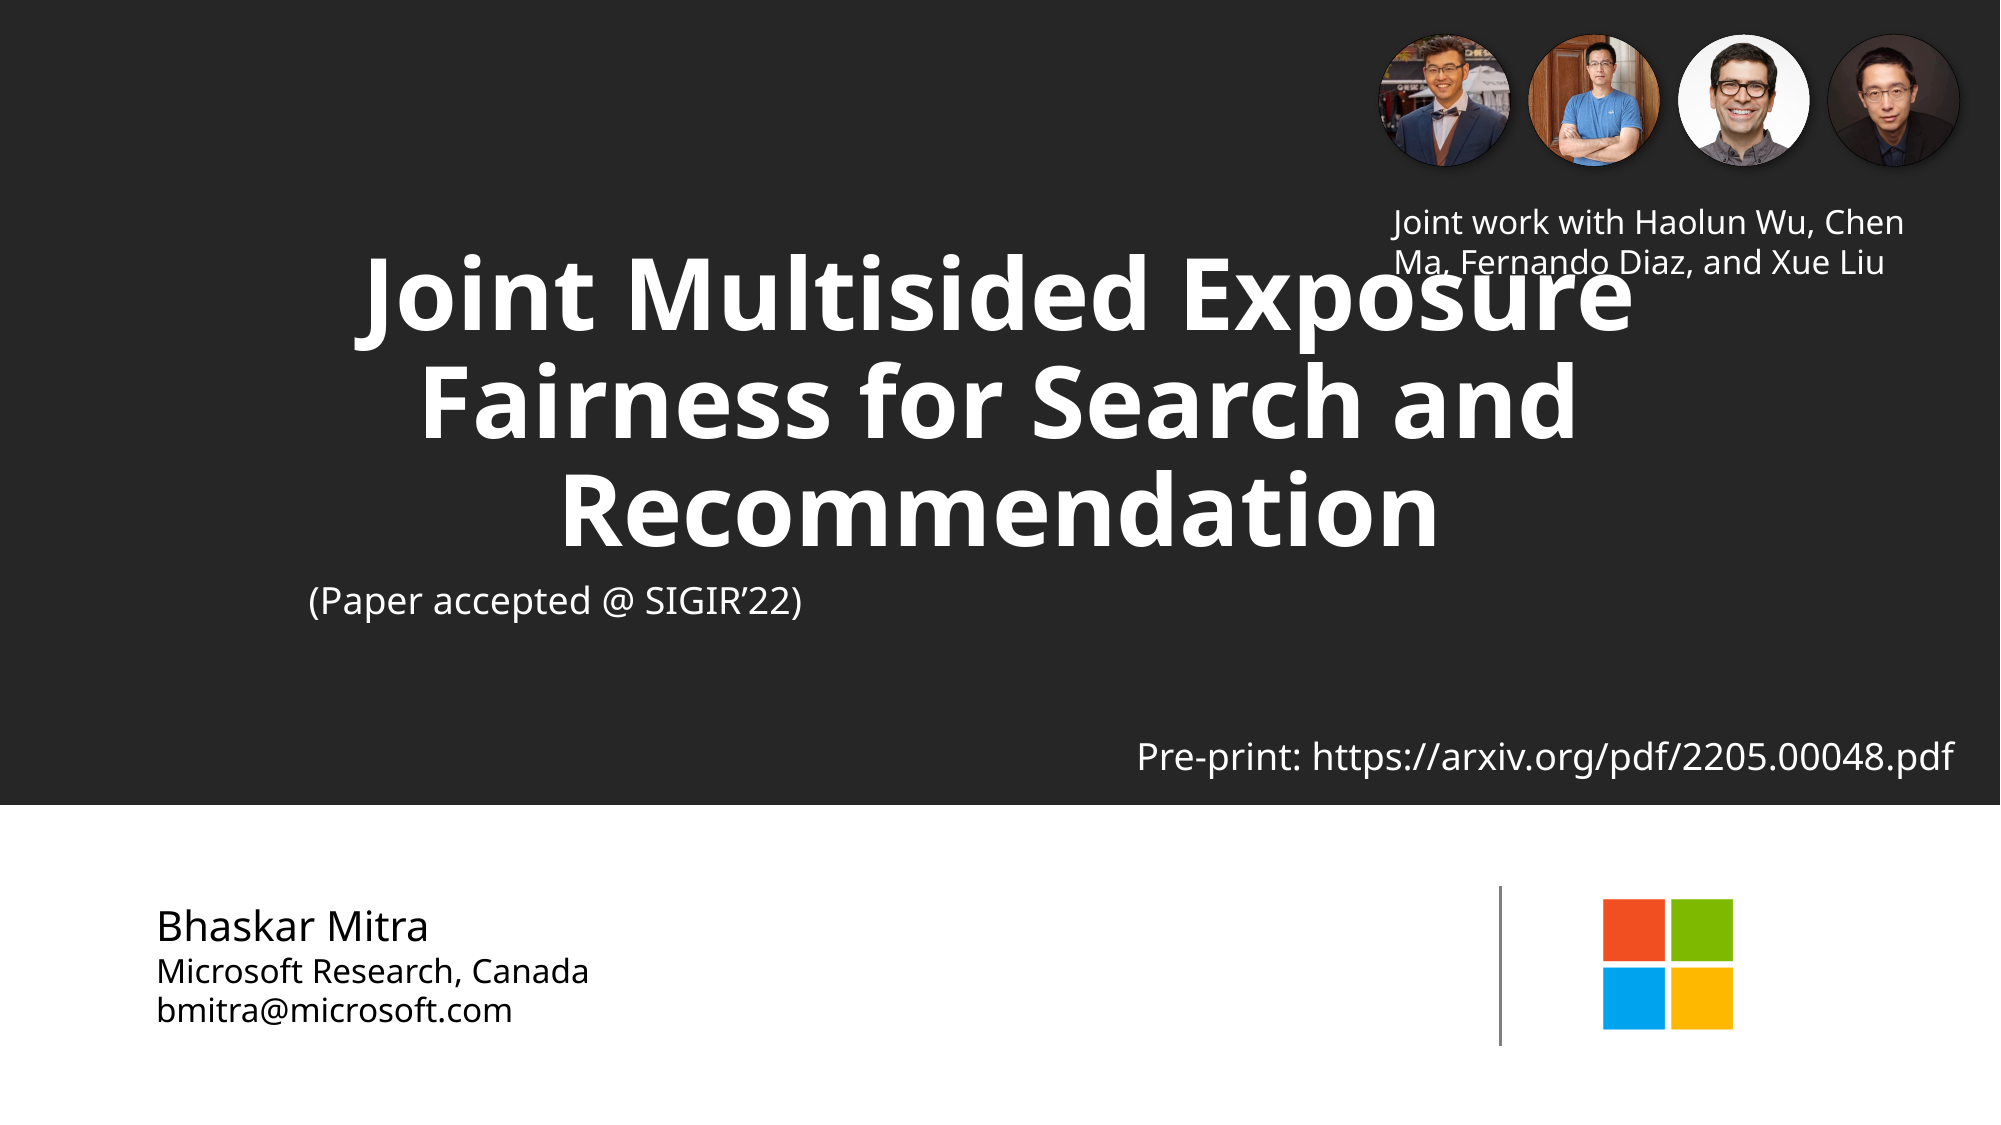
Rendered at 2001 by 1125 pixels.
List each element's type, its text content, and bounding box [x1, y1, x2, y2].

picture [1378, 34, 1511, 167]
text_box (Paper accepted @ SIGIR’22) [293, 569, 1687, 629]
title Joint Multisided Exposure Fairness for Search and Recommendation [225, 184, 1775, 576]
subtitle Bhaskar Mitra Microsoft Research, Canada bmitra@microsoft.com [141, 828, 1859, 1101]
text_box [0, 0, 2000, 806]
picture [1527, 34, 1661, 167]
picture [1677, 34, 1810, 167]
text_box Pre-print: https://arxiv.org/pdf/2205.00048.pdf [490, 725, 1980, 786]
picture [1601, 897, 1737, 1032]
text_box Joint work with Haolun Wu, Chen Ma, Fernando Diaz, and Xue Liu [1378, 193, 1960, 289]
picture [1827, 34, 1960, 167]
